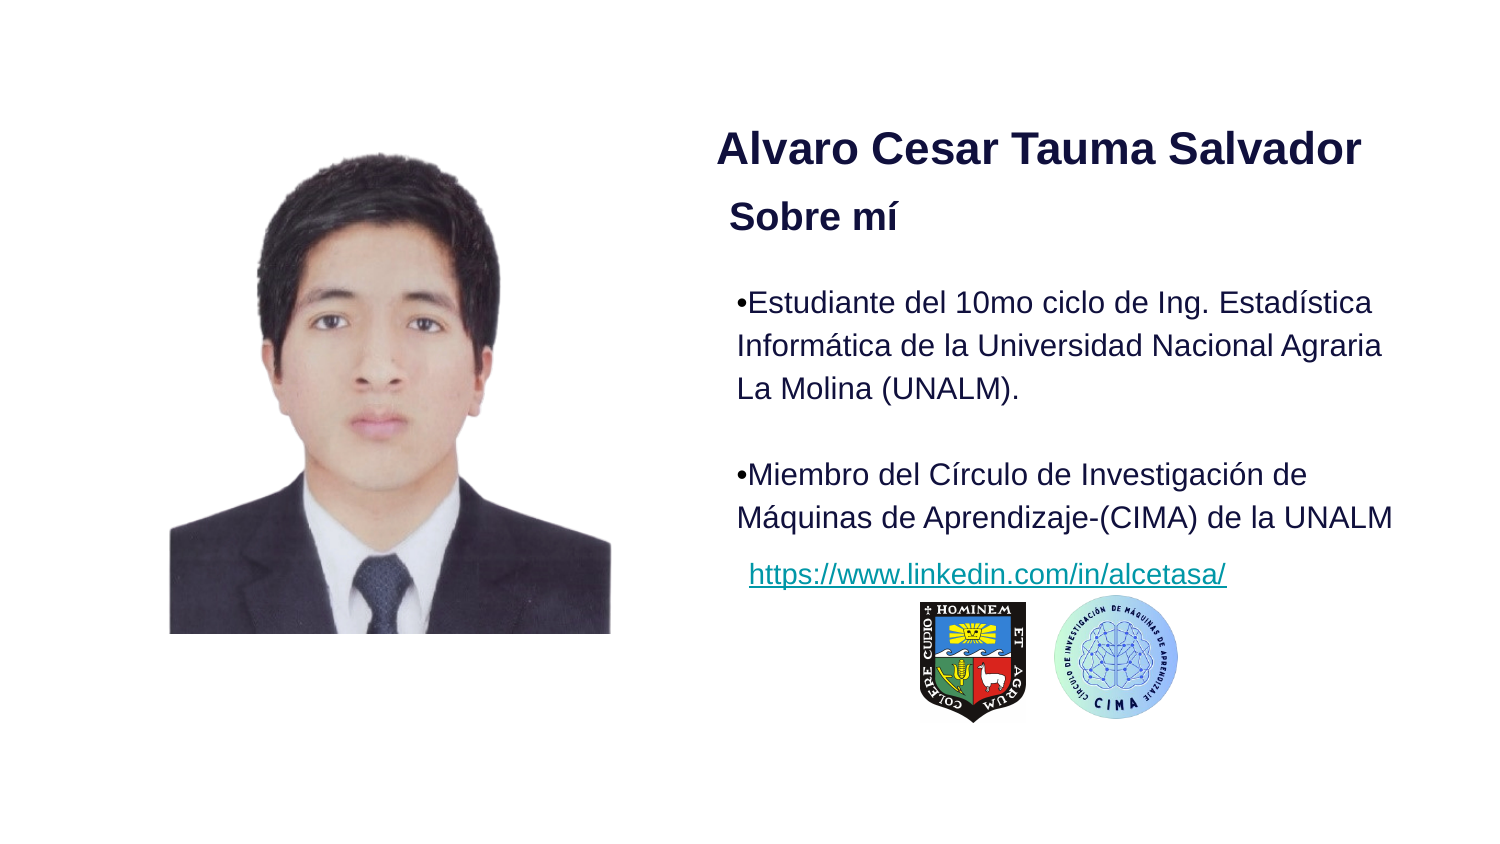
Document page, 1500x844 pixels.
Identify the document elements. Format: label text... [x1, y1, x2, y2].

picture [919, 602, 1026, 723]
text_box Sobre mí [714, 175, 1417, 254]
text_box •Estudiante del 10mo ciclo de Ing. Estadística Informática de la Universidad Nacional Agraria La Molina (UNALM). •Miembro del Círculo de Investigación de Máquinas de Aprendizaje-(CIMA) de la UNALM [721, 261, 1435, 550]
text_box Alvaro Cesar Tauma Salvador [701, 103, 1404, 189]
picture [1048, 589, 1186, 723]
text_box https://www.linkedin.com/in/alcetasa/ [734, 548, 1485, 598]
picture [163, 128, 613, 635]
